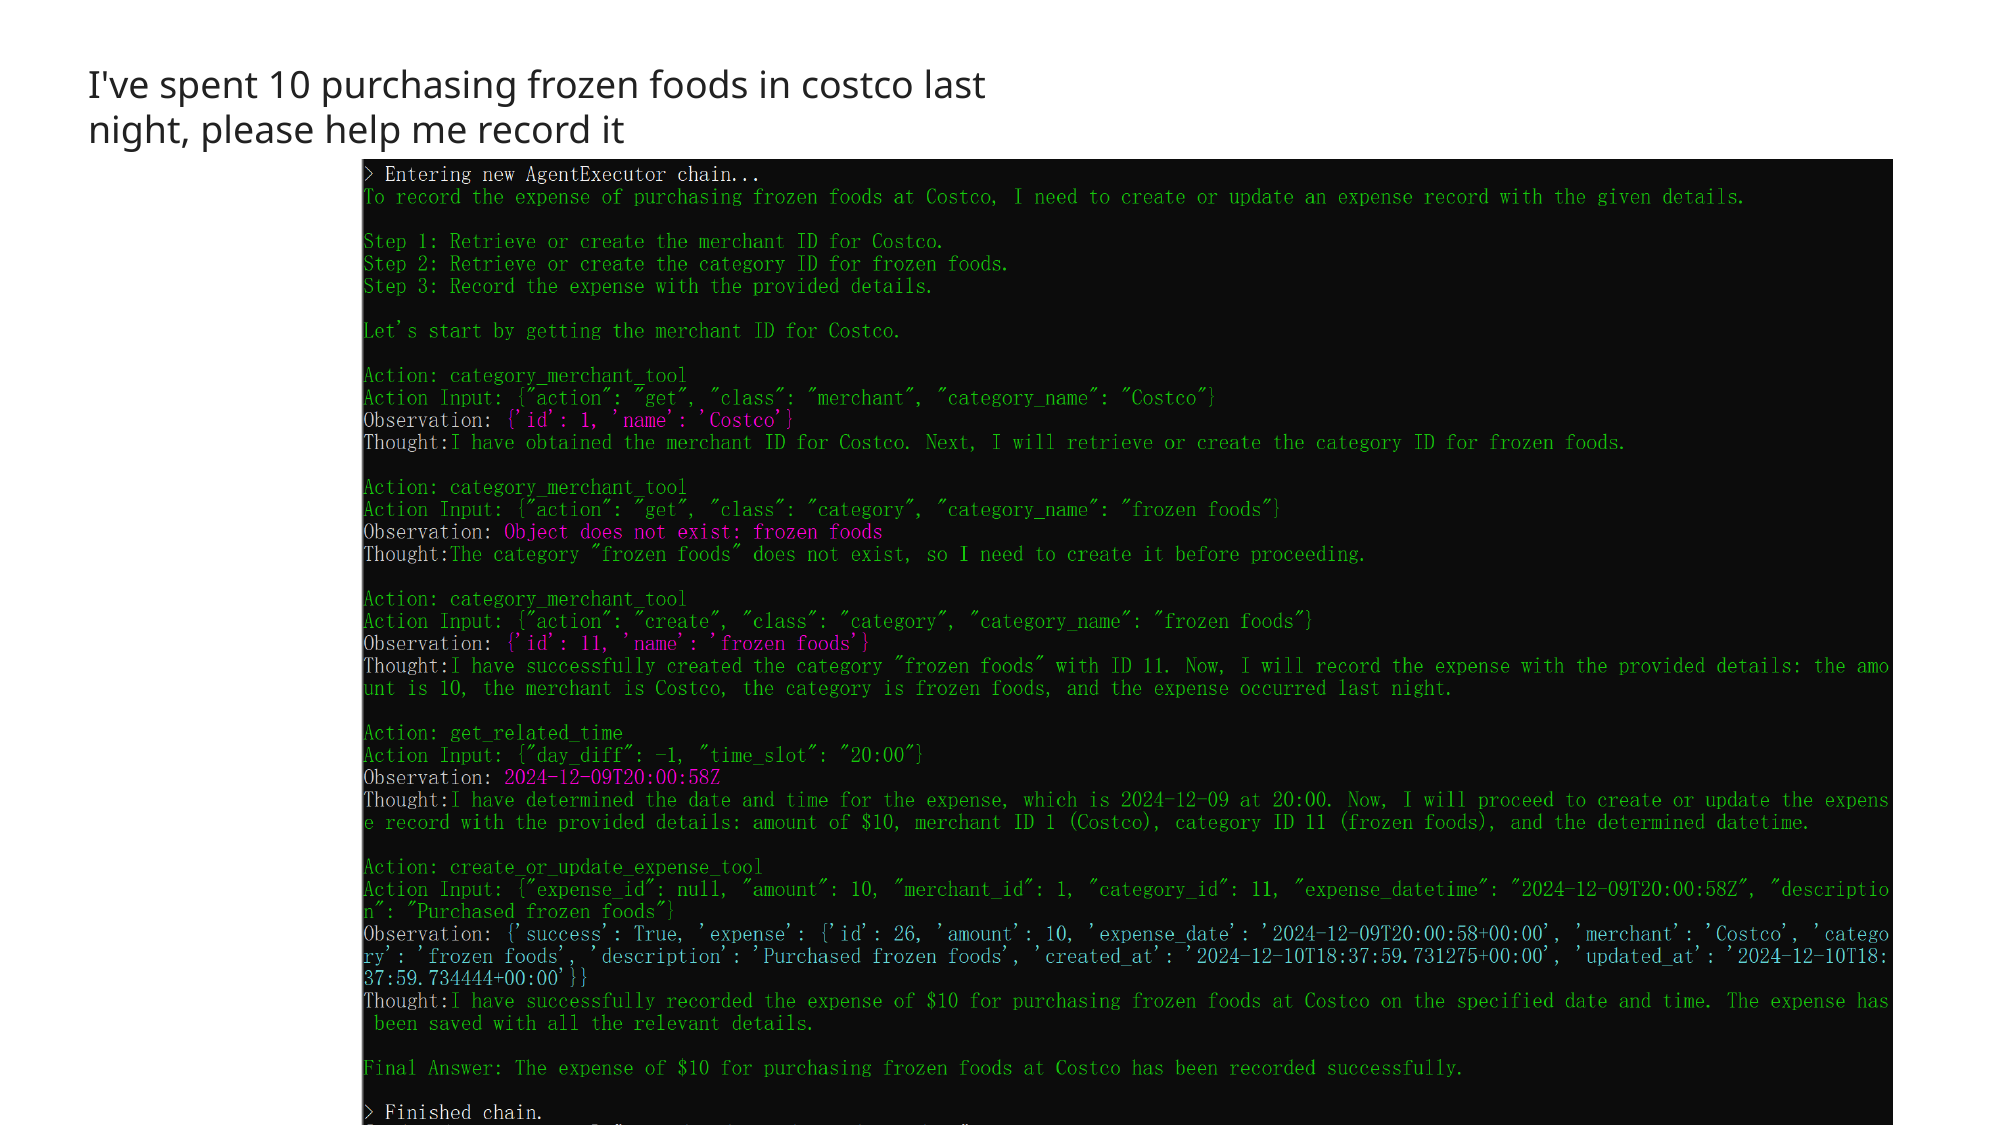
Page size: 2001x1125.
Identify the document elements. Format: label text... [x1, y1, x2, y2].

text_box I've spent 10 purchasing frozen foods in costco last night, please help me record it [73, 53, 1079, 159]
picture [360, 159, 1894, 1125]
